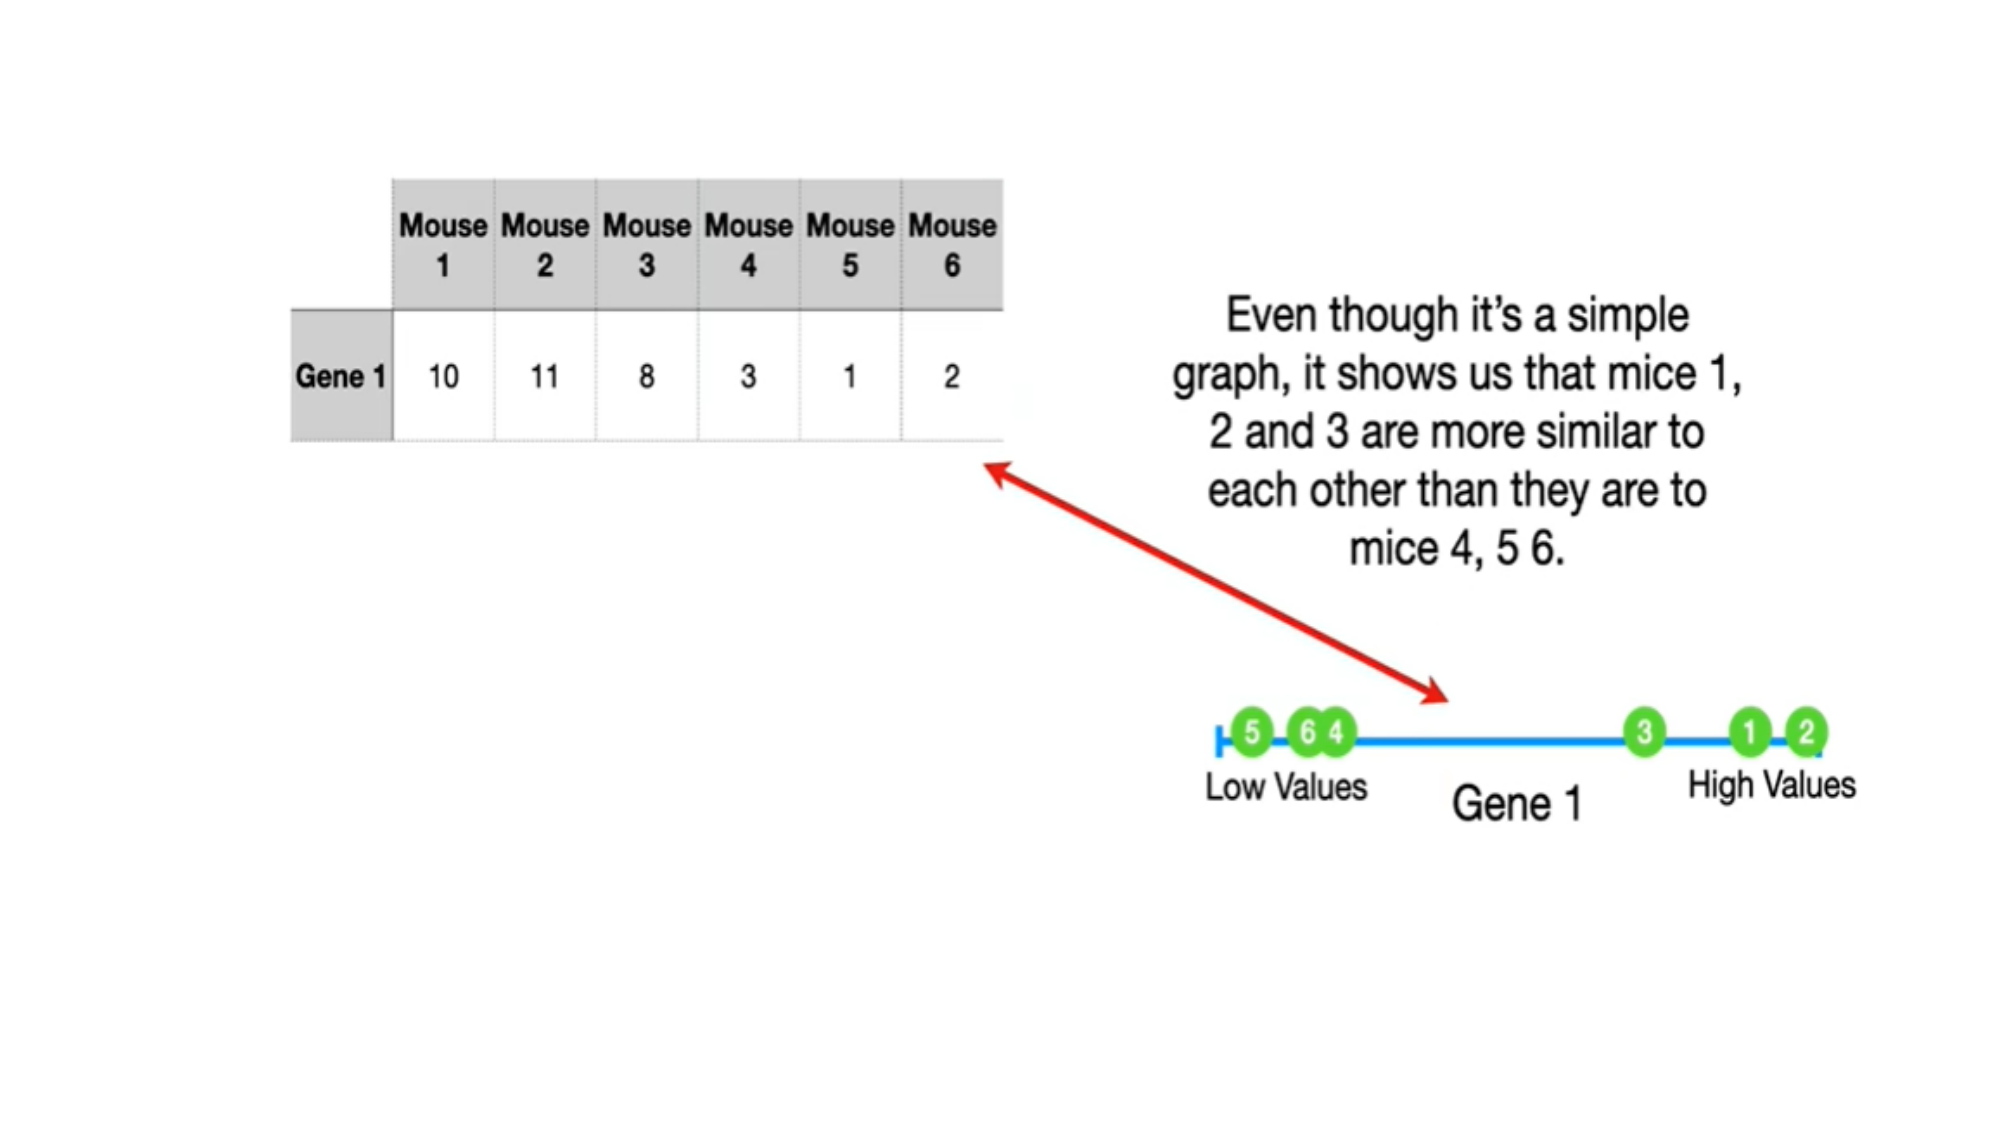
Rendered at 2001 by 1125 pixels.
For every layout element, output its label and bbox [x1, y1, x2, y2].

list [287, 148, 1864, 971]
